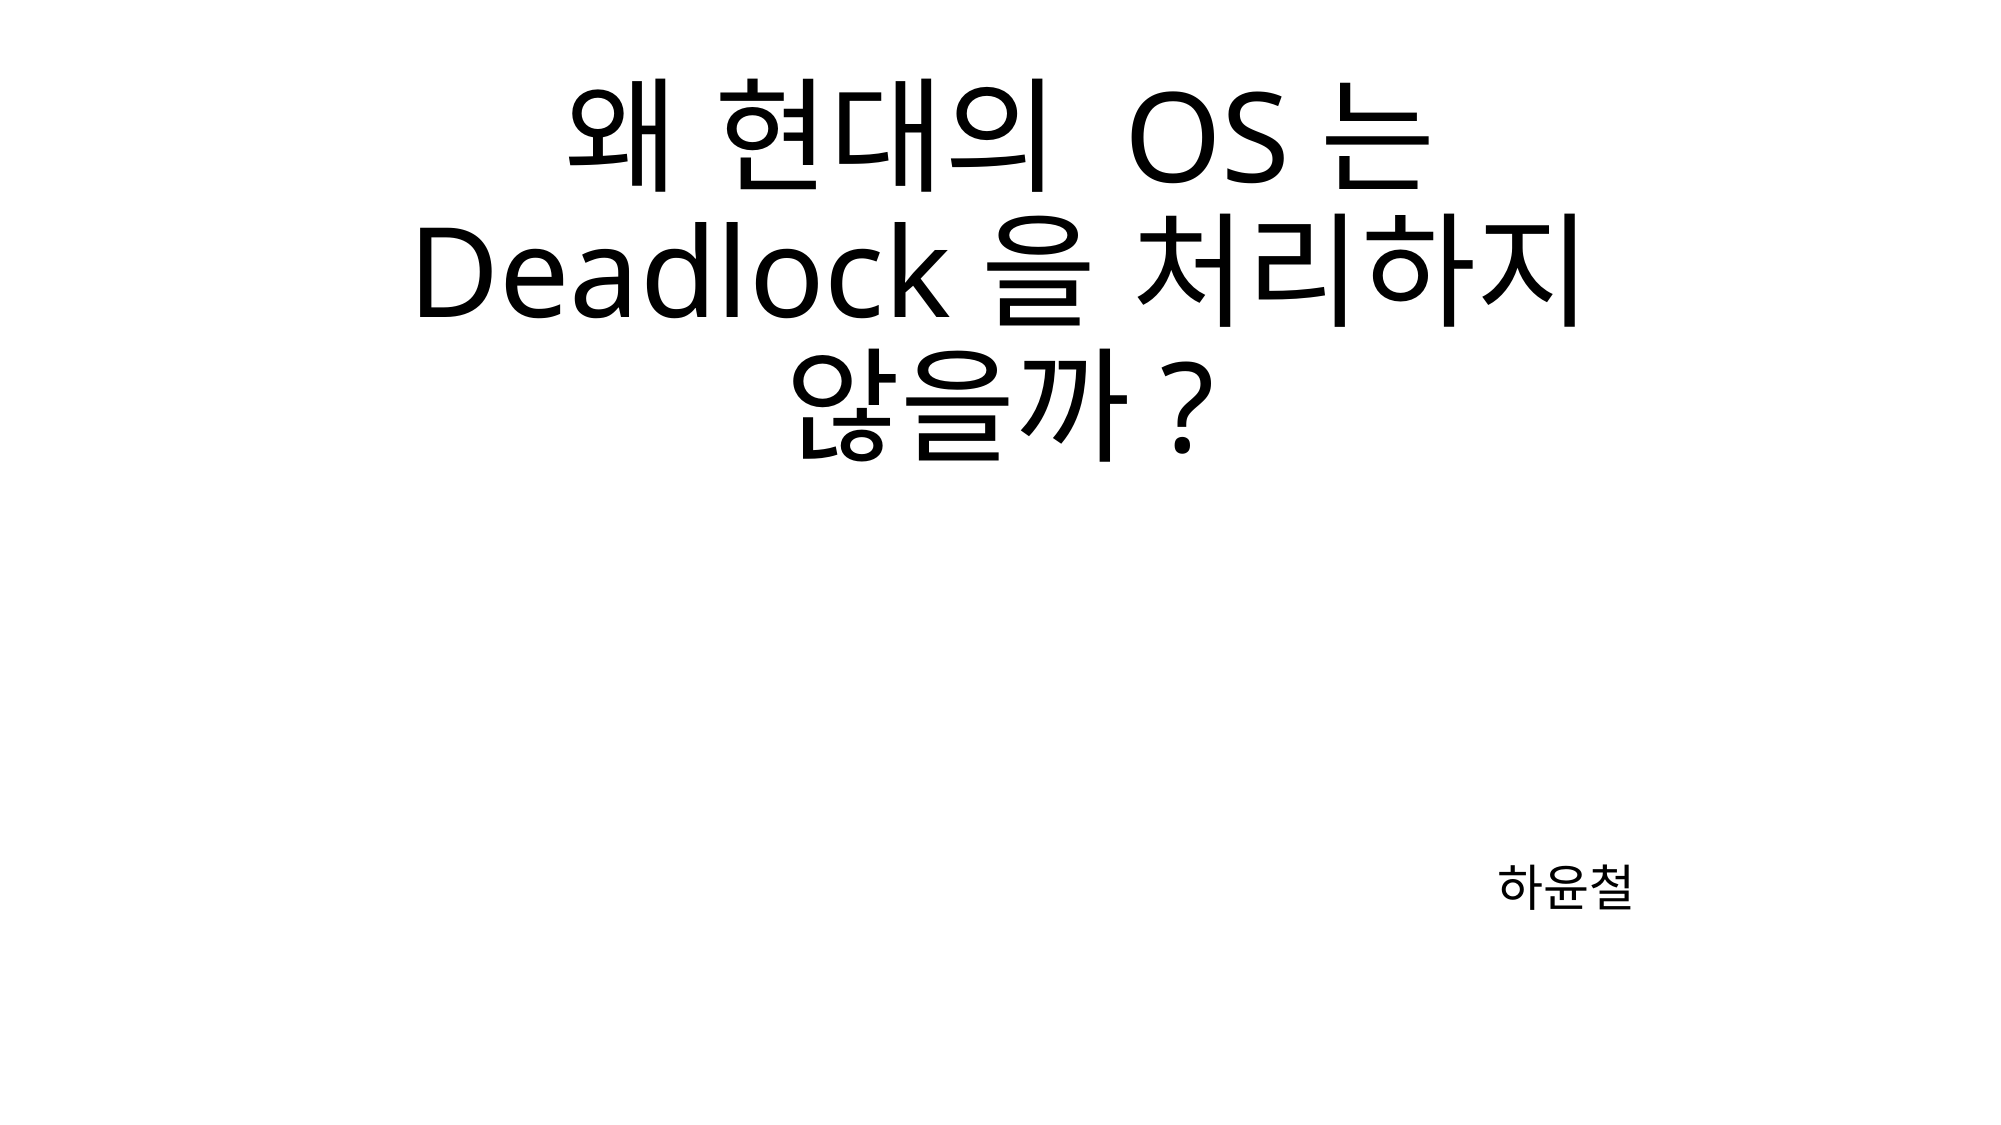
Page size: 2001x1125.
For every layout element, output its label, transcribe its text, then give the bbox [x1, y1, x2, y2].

subtitle 하윤철 [1197, 855, 1936, 1072]
title 왜 현대의 OS는 Deadlock을 처리하지 않을까? [249, 184, 1750, 488]
